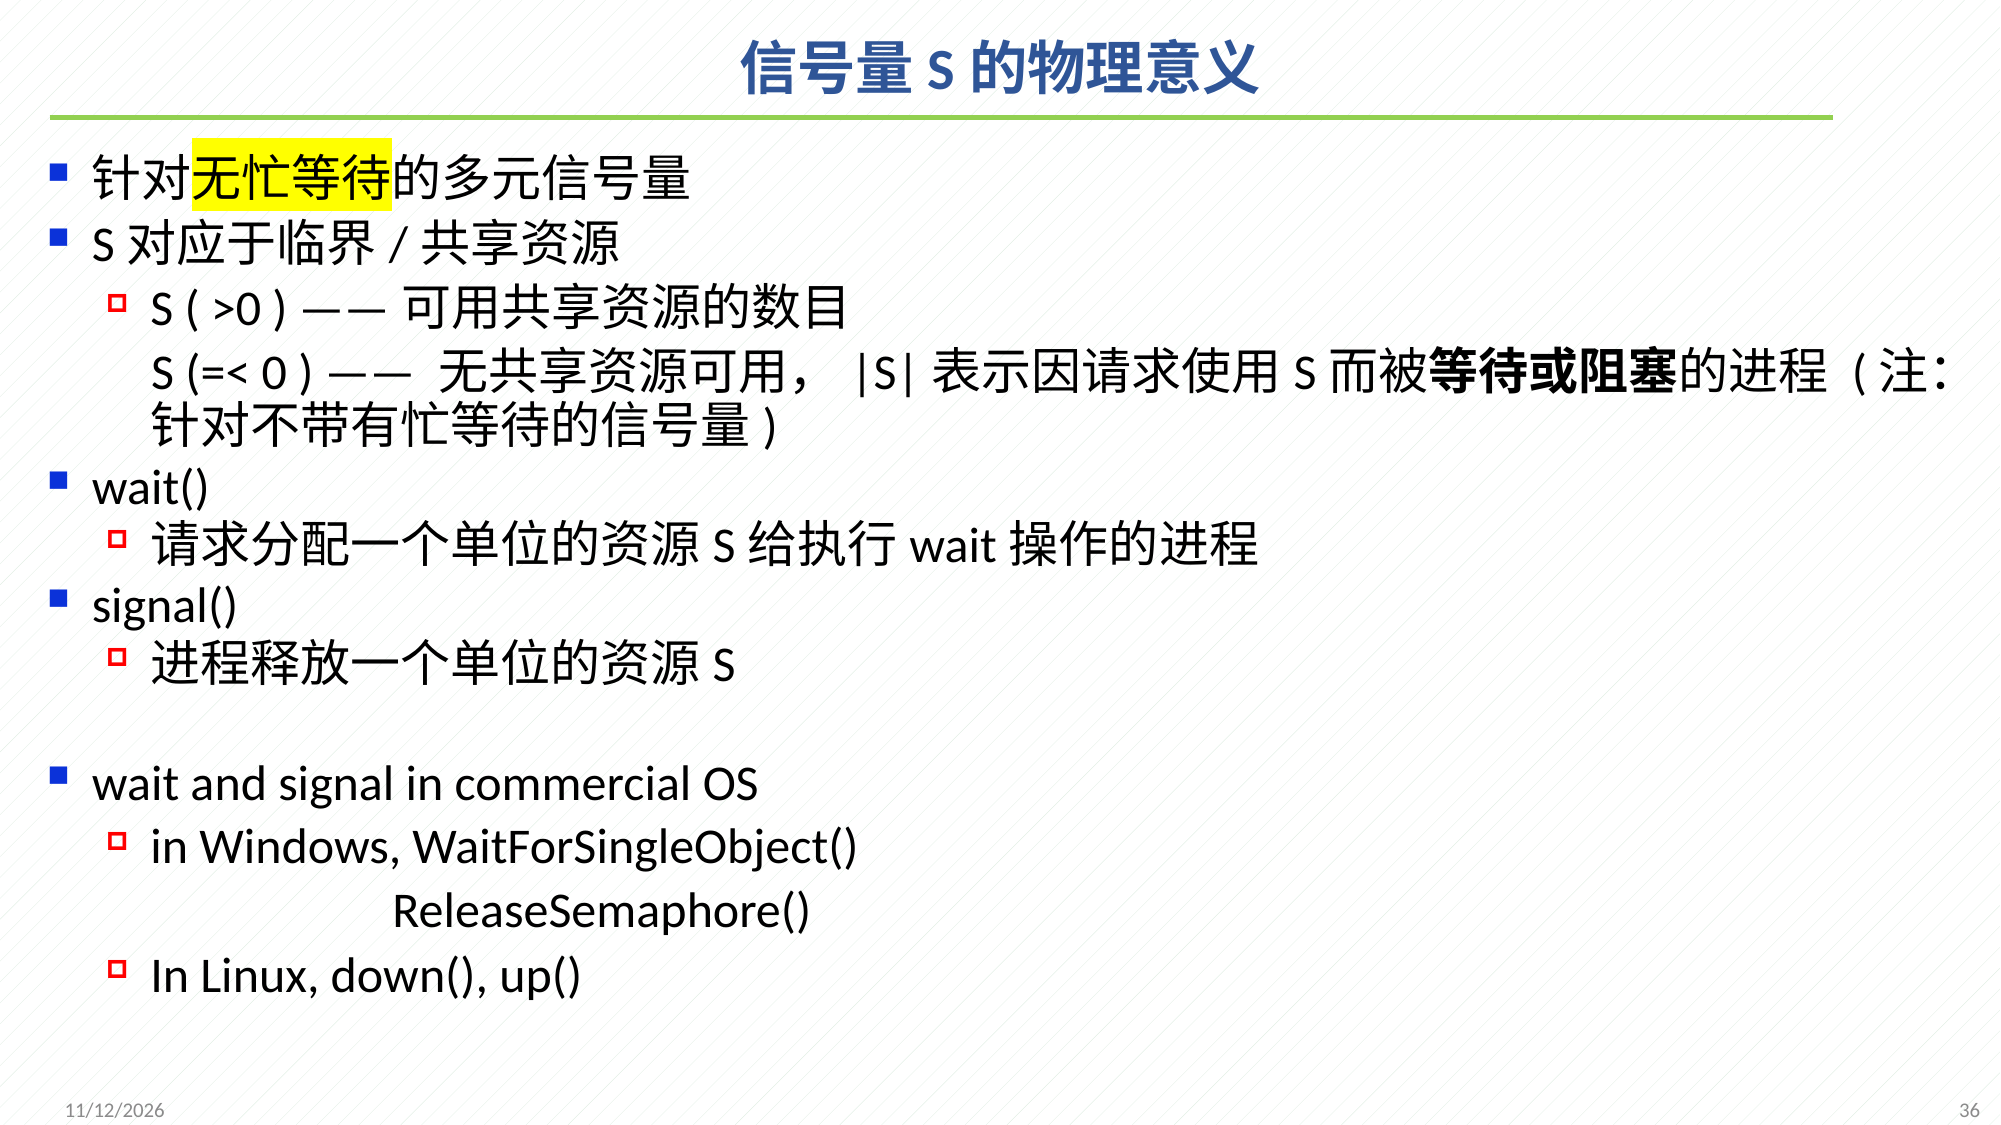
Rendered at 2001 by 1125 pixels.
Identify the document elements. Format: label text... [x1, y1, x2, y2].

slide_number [49, 1079, 500, 1125]
list 针对无忙等待的多元信号量 S对应于临界/共享资源 S ( >0 ) ——可用共享资源的数目 S (=< 0 ) —— 无共享资源可用，|S|表示因请求使用S而被等待或阻塞的进程 (注：针对不带有忙等待的信号量) wait() 请求分配一个单位的资源S给执行wait操作的进程 signal() 进程释放一个单位的资源S wait and signal in commercial OS in Windows, WaitForSingleObject() ReleaseSemaphore() In Linux, down(), up() [32, 126, 1974, 1081]
slide_number 36 [1545, 1079, 1996, 1125]
title 信号量S的物理意义 [50, 13, 1949, 126]
